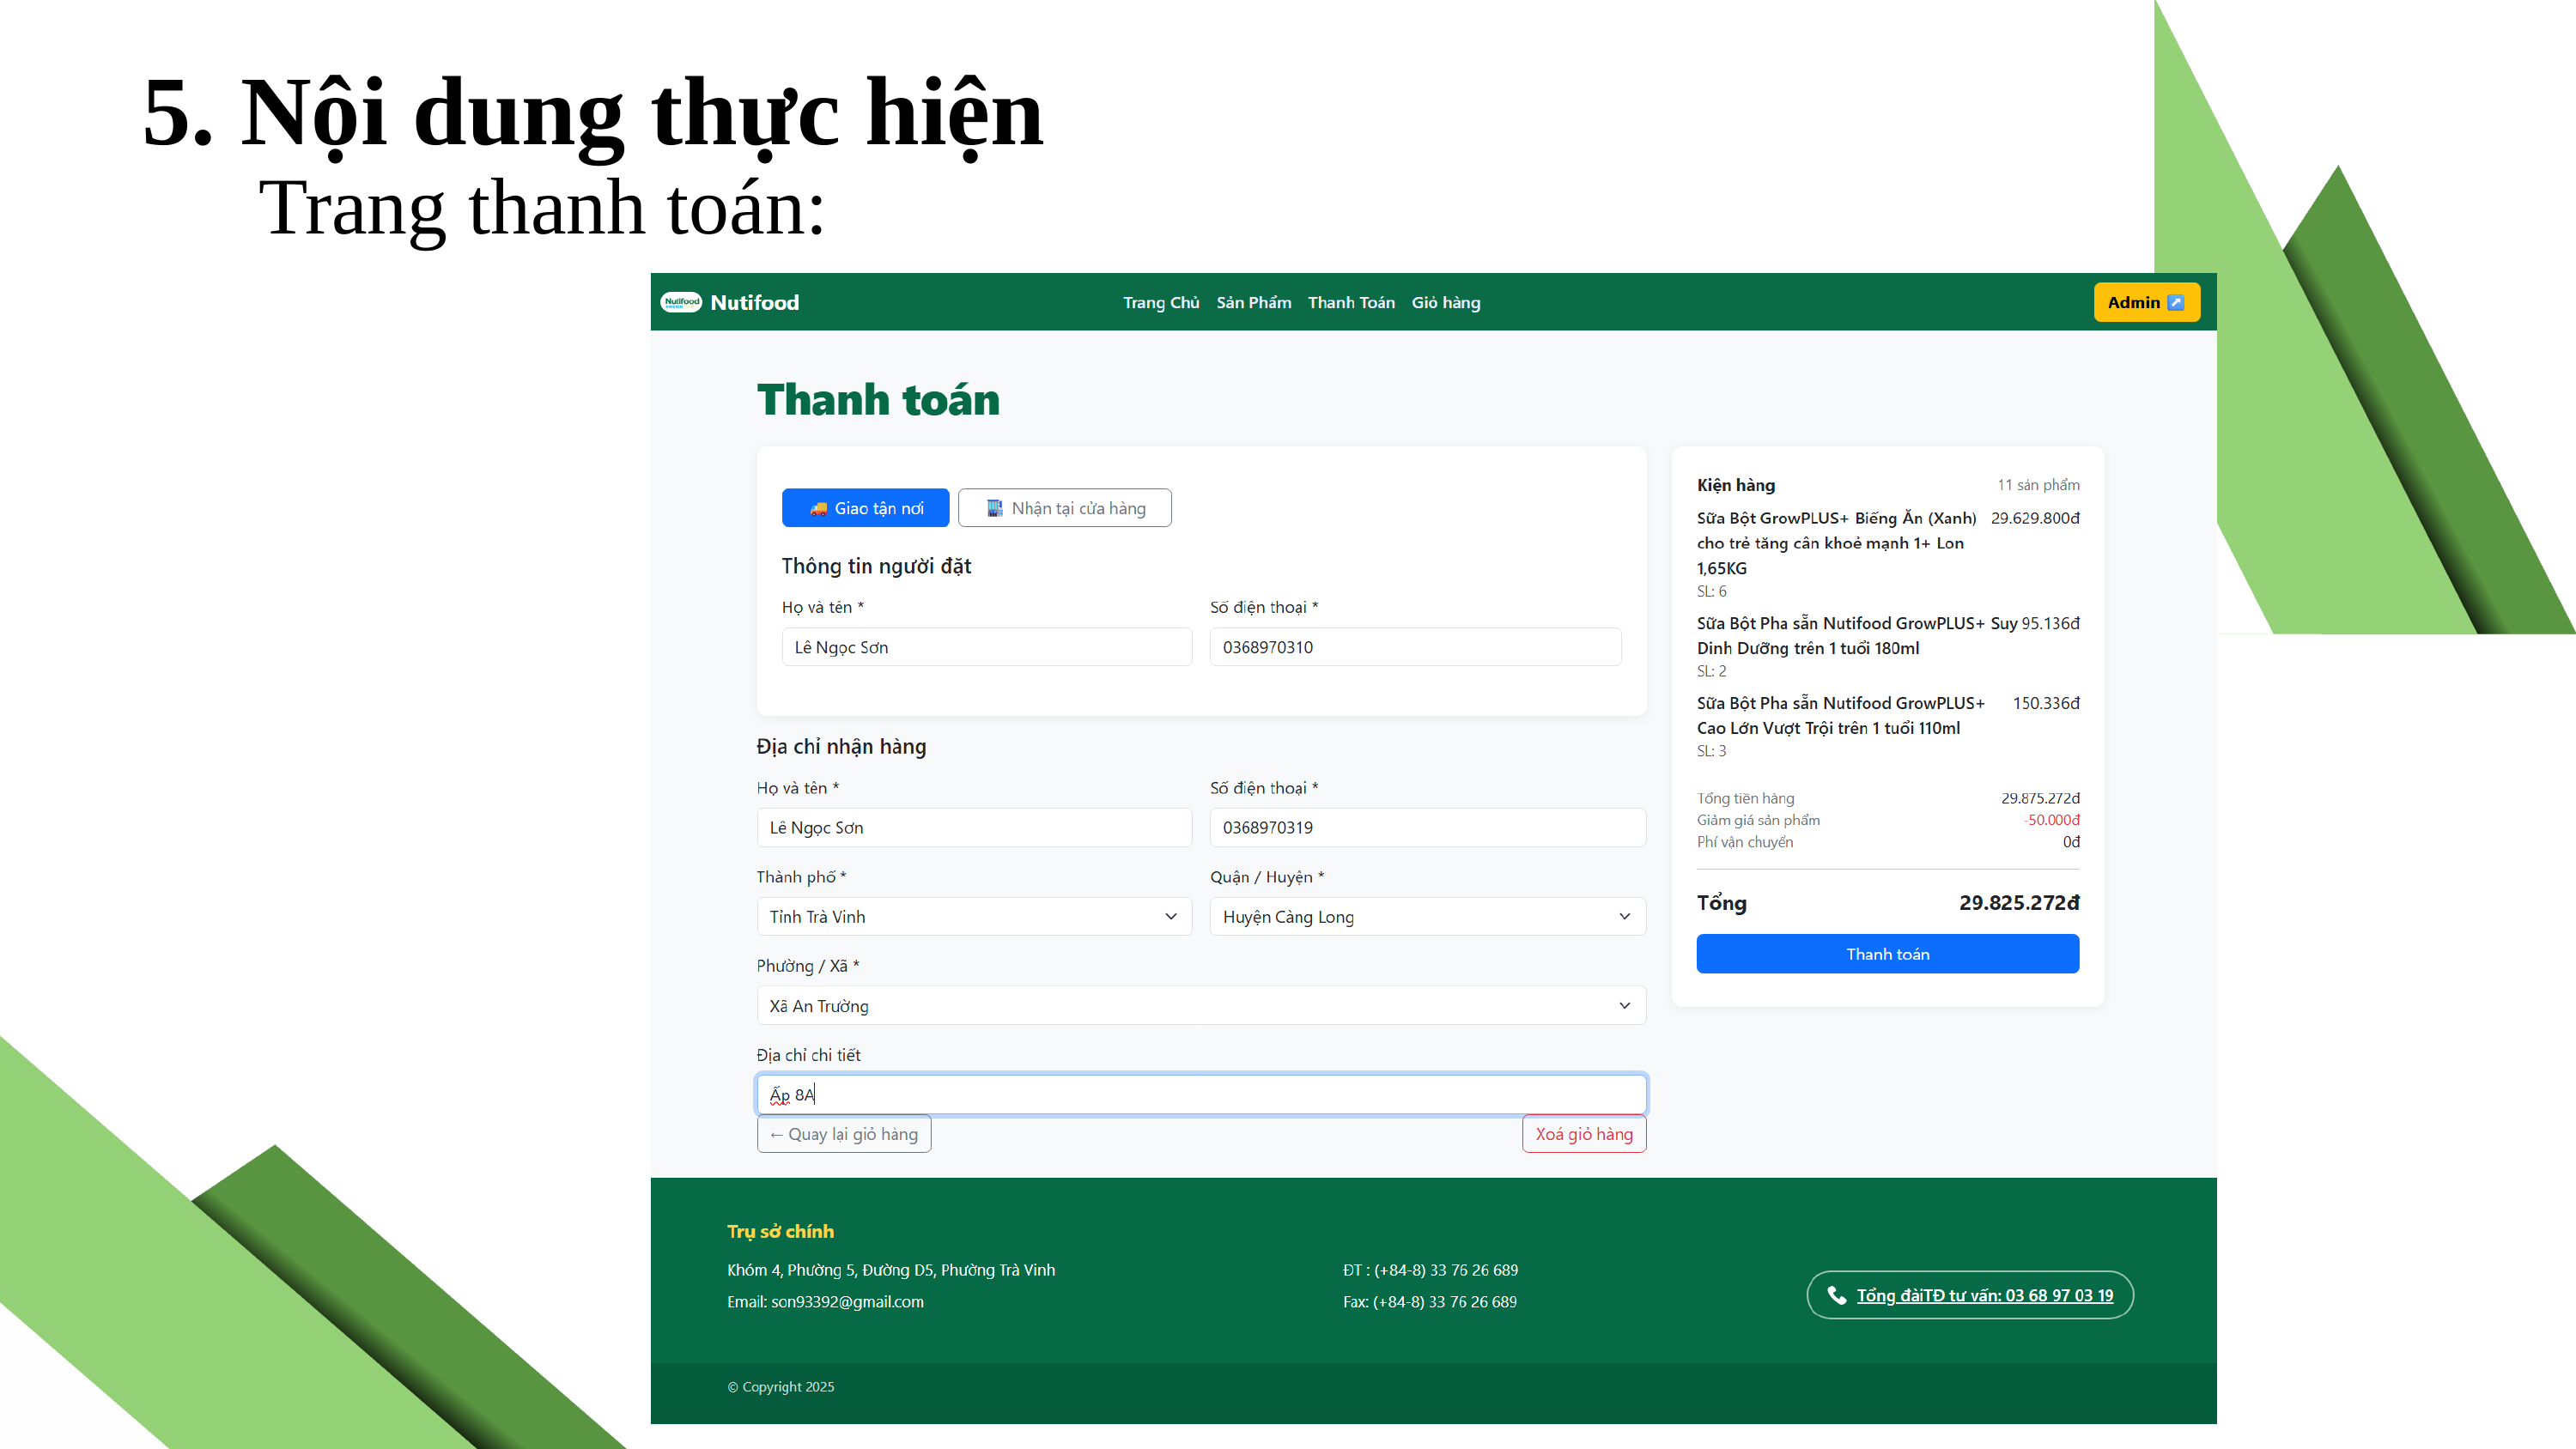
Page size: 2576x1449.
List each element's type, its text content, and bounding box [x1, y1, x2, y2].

picture [650, 273, 2217, 1425]
text_box [0, 1034, 635, 1449]
text_box [2154, 0, 2576, 634]
text_box Trang thanh toán: [118, 165, 969, 251]
text_box 5. Nội dung thực hiện [0, 0, 1297, 165]
